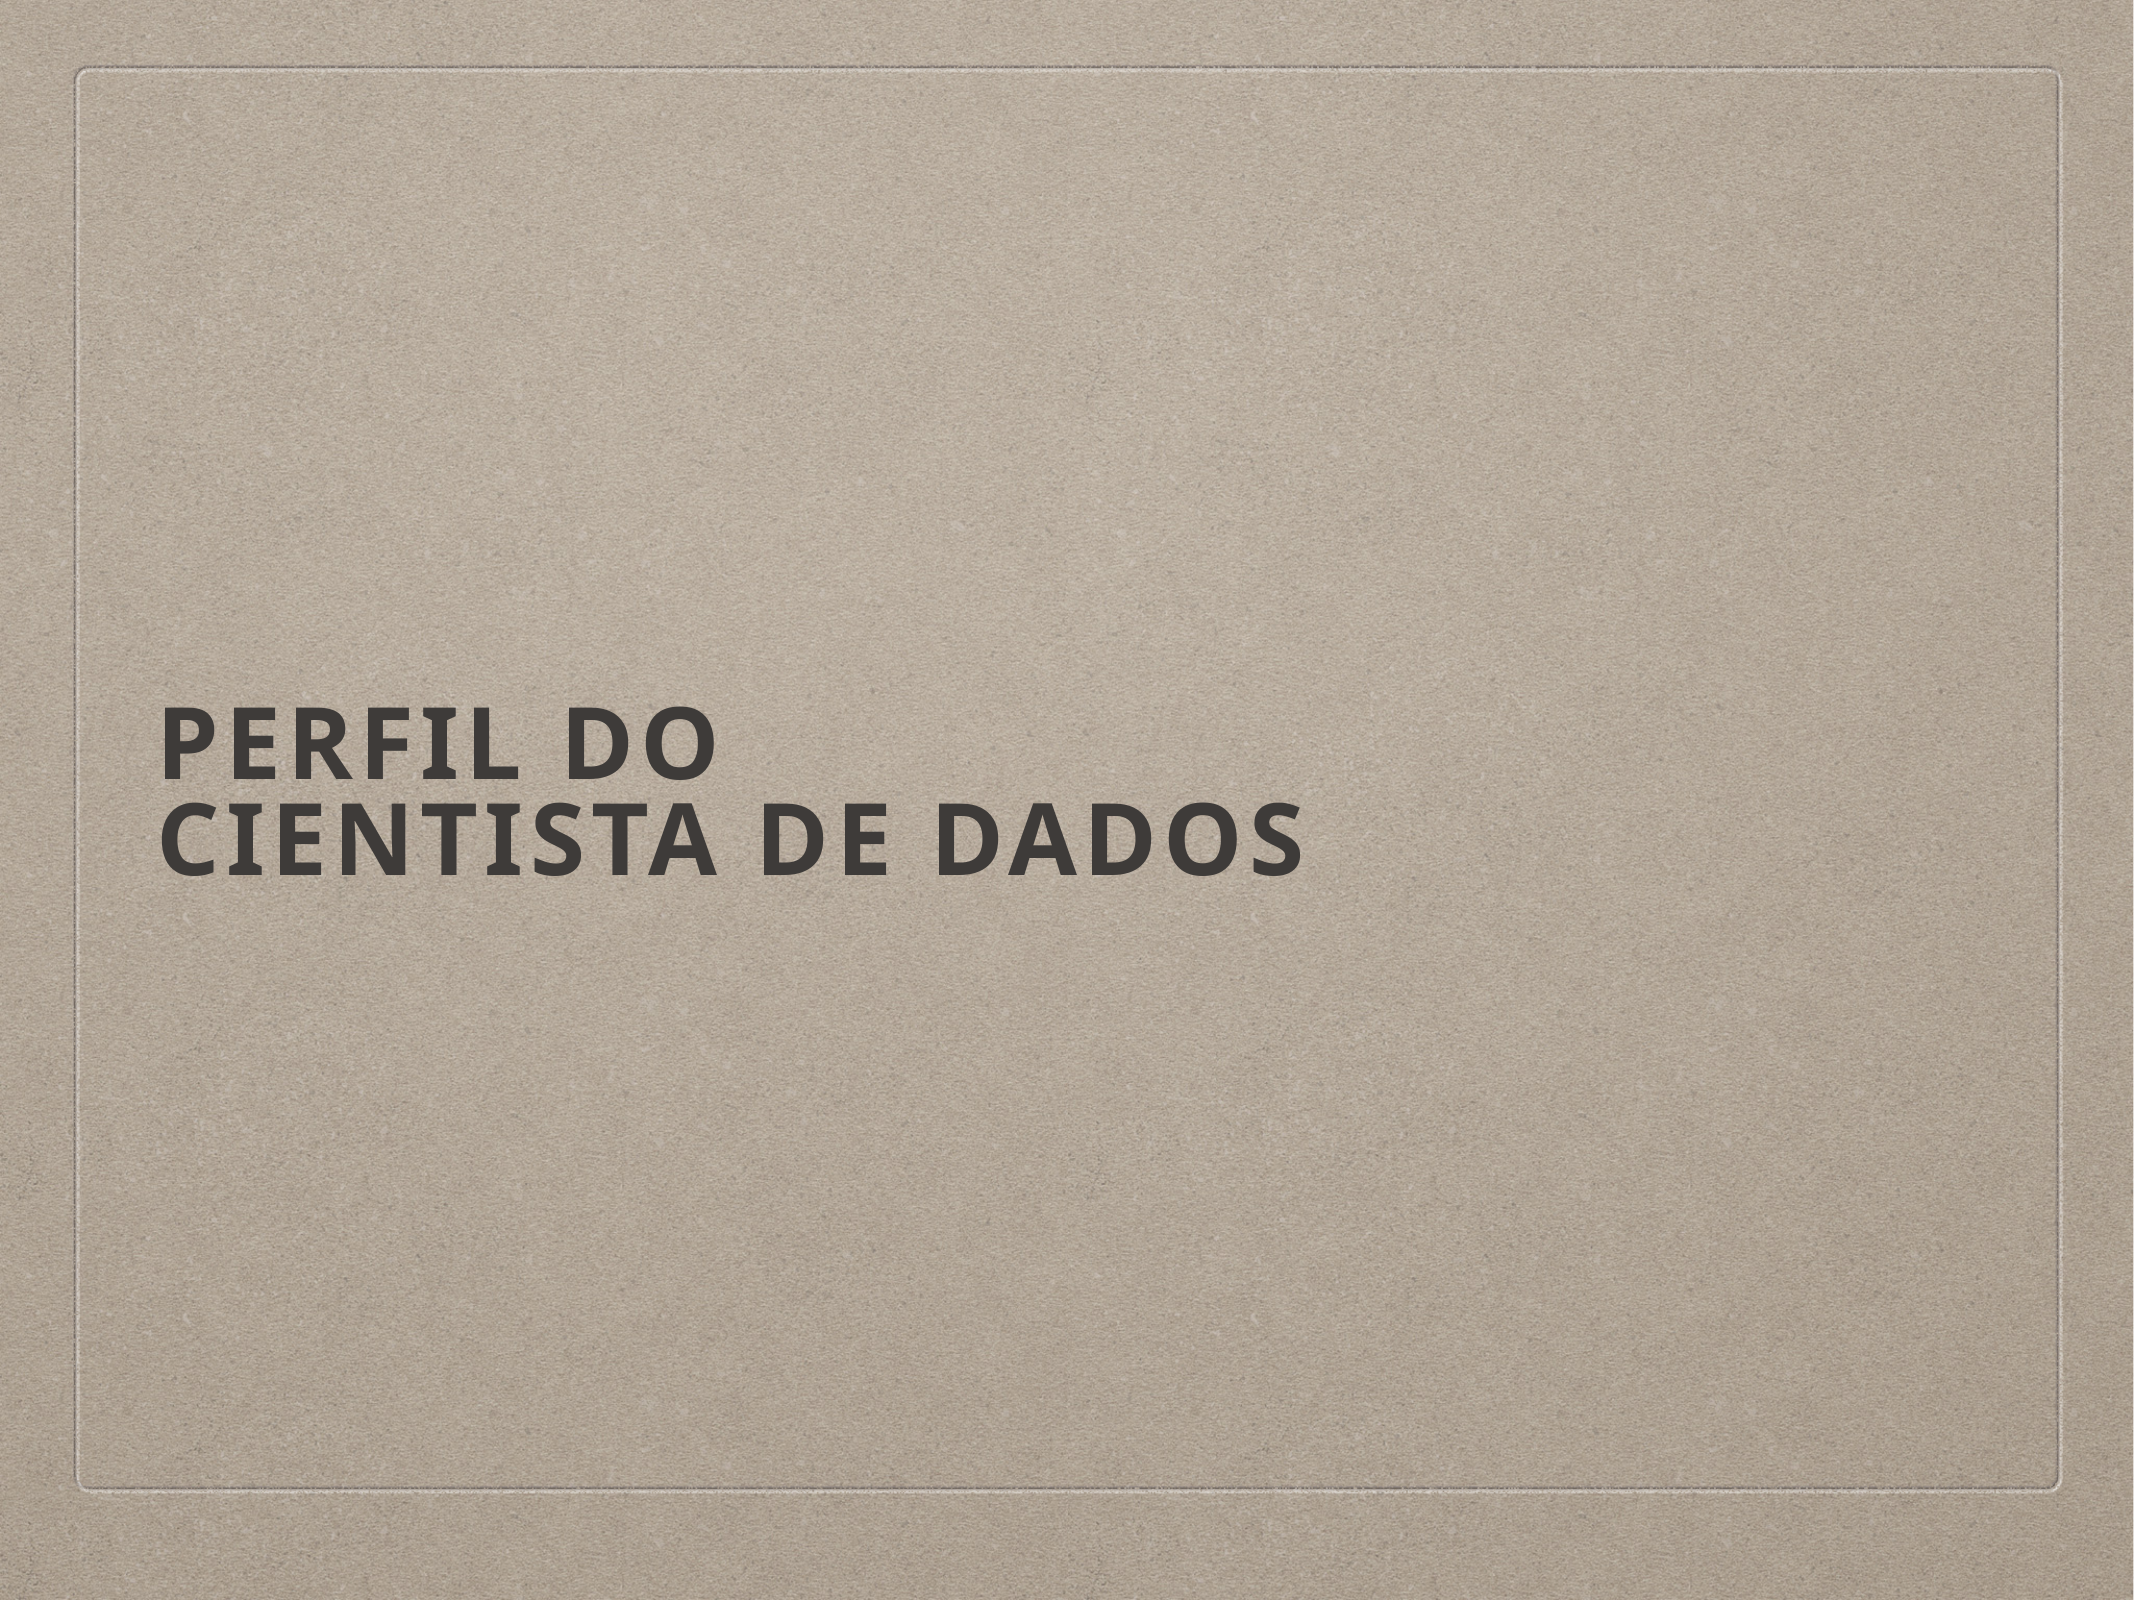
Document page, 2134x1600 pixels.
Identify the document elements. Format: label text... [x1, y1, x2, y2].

picture [0, 0, 2134, 1600]
title Perfil do cientista de dados [147, 639, 1986, 959]
